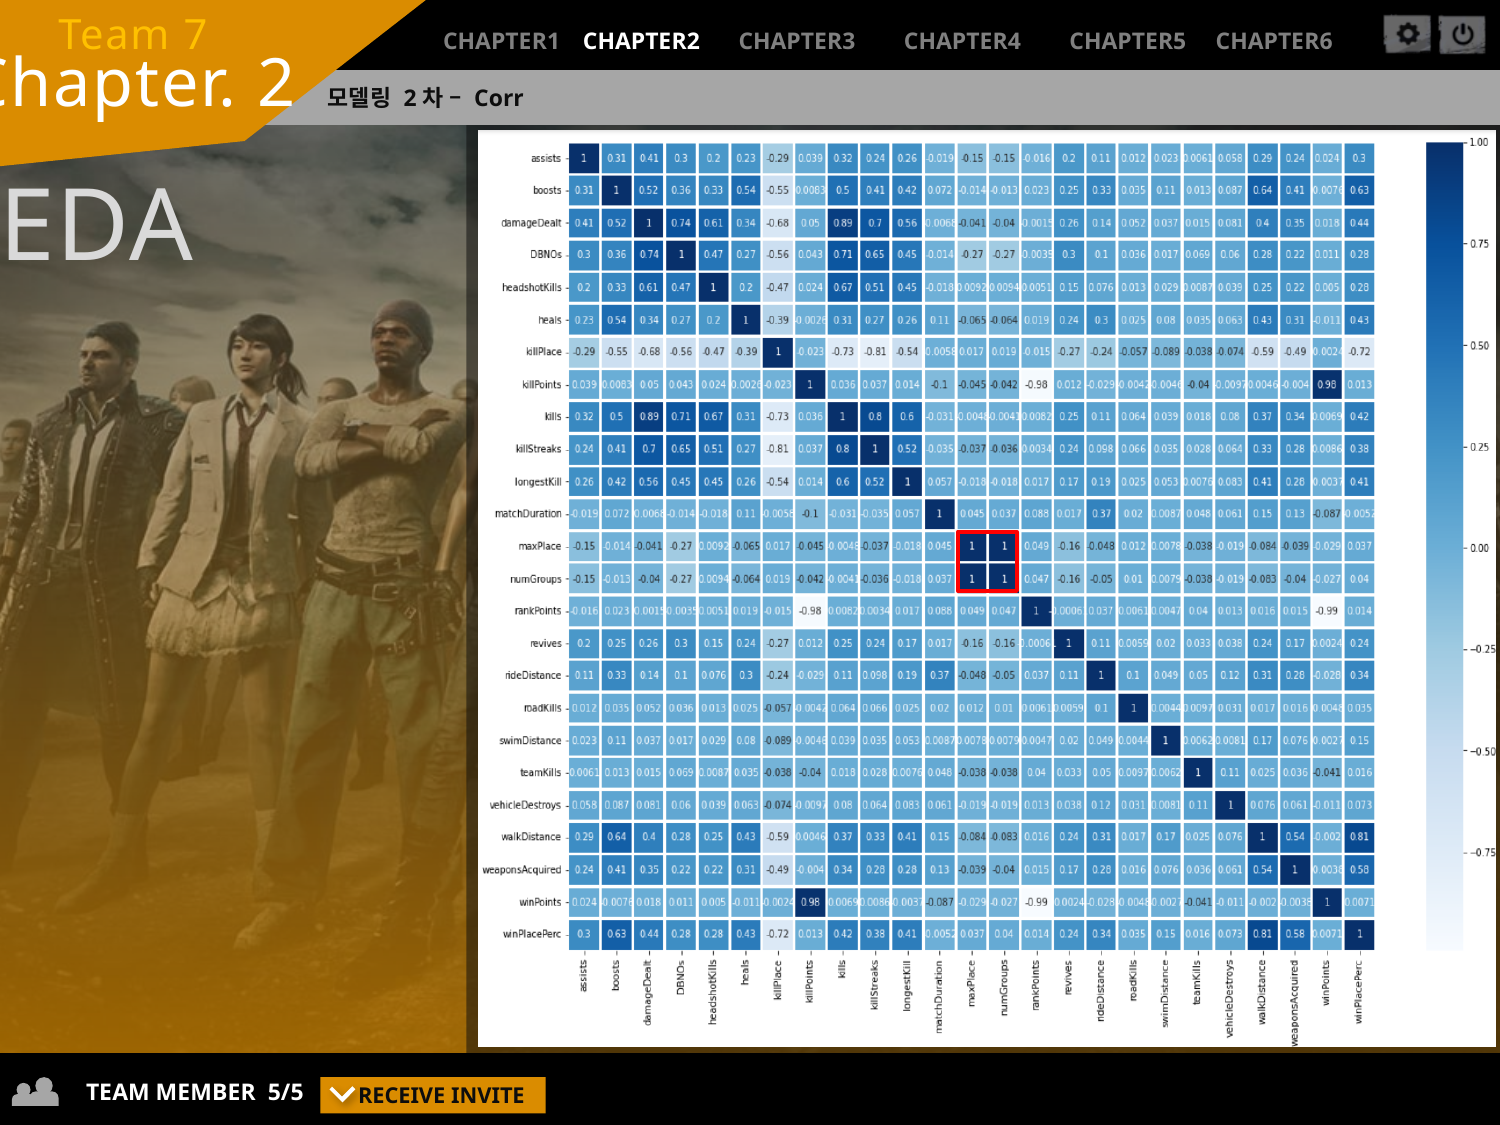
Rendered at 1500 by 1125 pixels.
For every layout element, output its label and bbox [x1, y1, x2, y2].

picture [0, 130, 1500, 1052]
text_box [0, 1052, 1500, 1125]
text_box [0, 0, 1500, 167]
